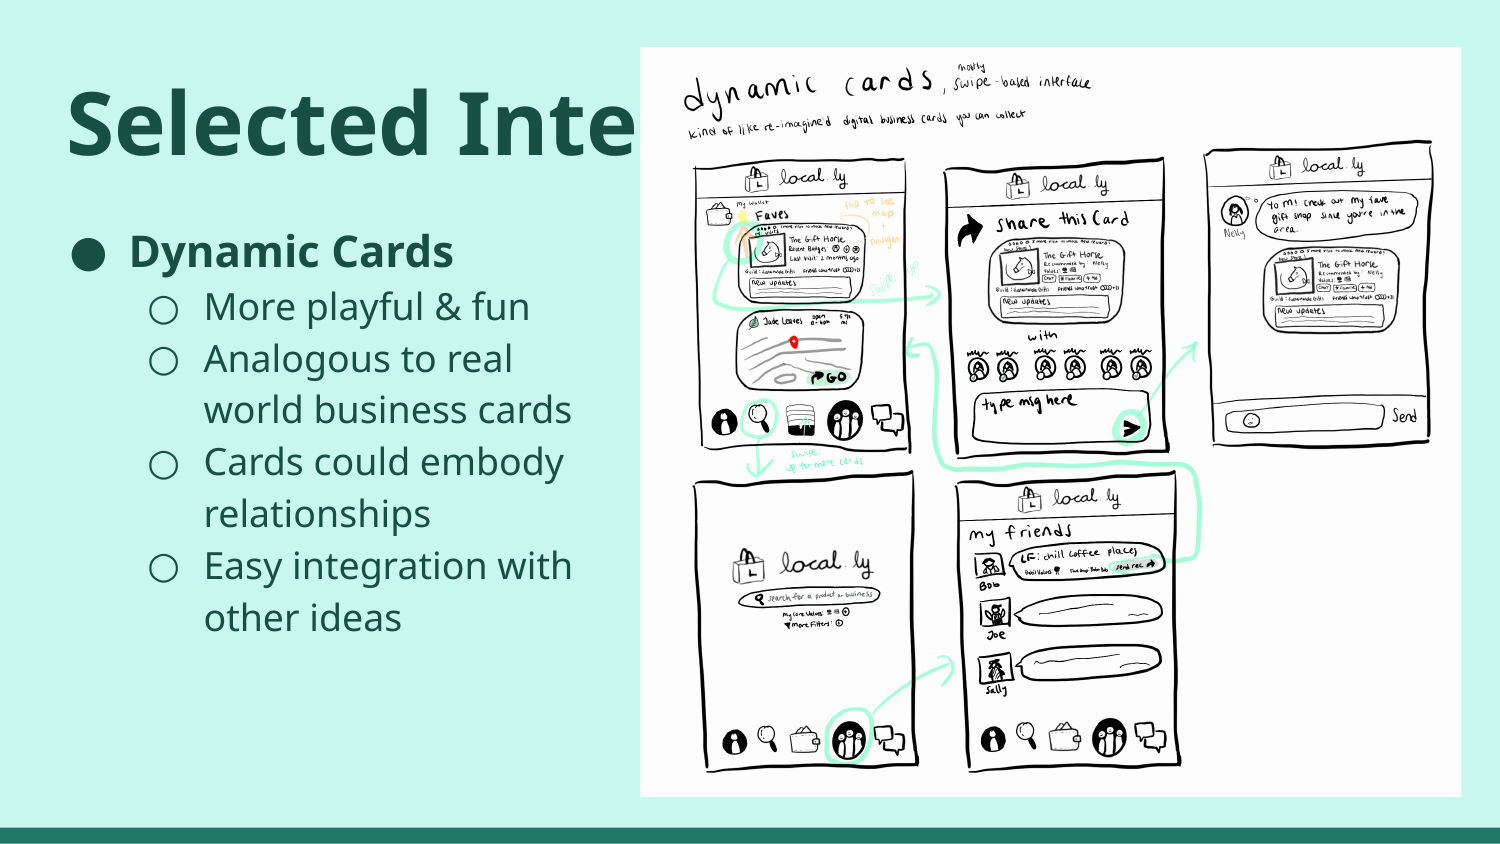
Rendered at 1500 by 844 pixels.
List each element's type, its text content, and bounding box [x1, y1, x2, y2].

list Dynamic Cards More playful & fun Analogous to real world business cards Cards could embody relationships Easy integration with other ideas [38, 200, 612, 798]
picture [640, 47, 1462, 797]
title Selected Interface [51, 51, 635, 189]
